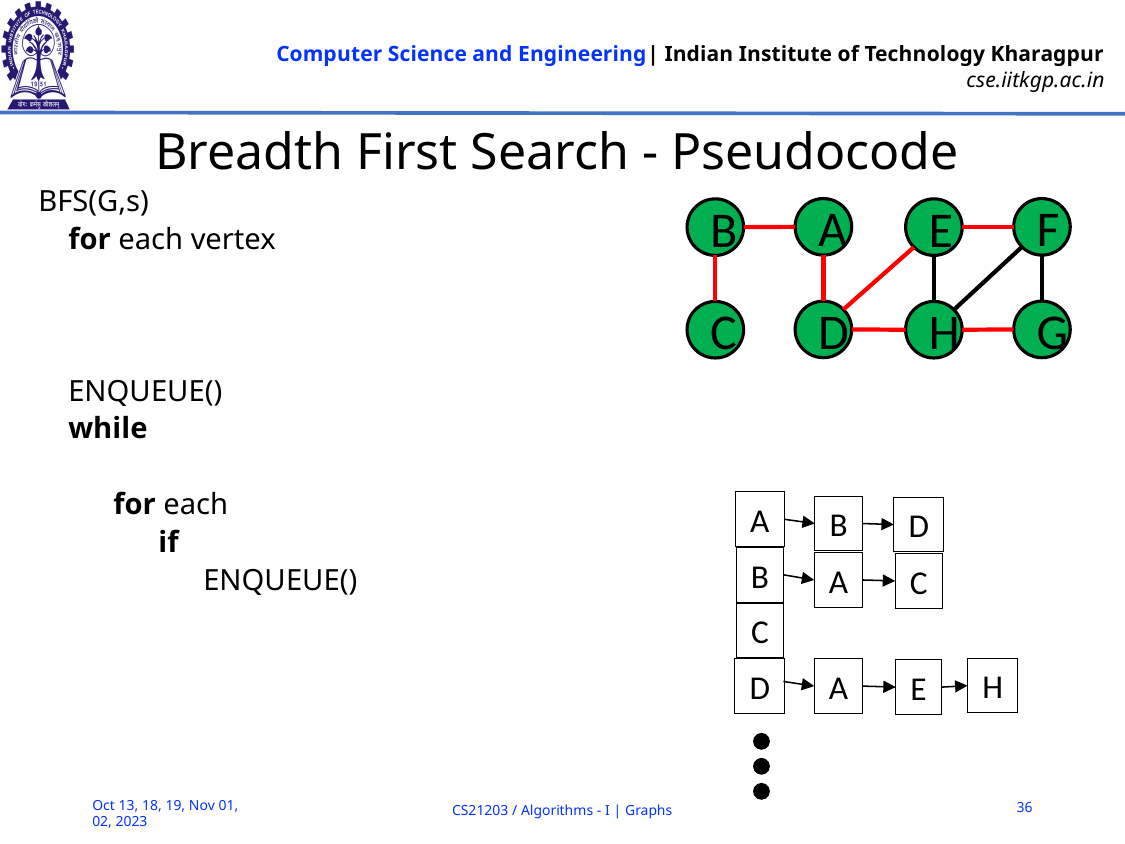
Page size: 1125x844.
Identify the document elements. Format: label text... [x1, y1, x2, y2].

text_box A [735, 491, 785, 547]
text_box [687, 198, 1071, 358]
text_box C [895, 553, 943, 609]
picture [1, 1, 74, 110]
footer CS21203 / Algorithms - I | Graphs [185, 787, 940, 833]
title Breadth First Search - Pseudocode [35, 78, 1078, 221]
text_box A [814, 552, 863, 608]
text_box E [895, 659, 942, 715]
text_box B [814, 496, 863, 551]
text_box H [967, 658, 1018, 713]
text_box B [736, 547, 784, 603]
text_box D [734, 658, 785, 714]
text_box [753, 732, 770, 750]
text_box D [893, 497, 944, 552]
text_box [753, 782, 770, 800]
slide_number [77, 798, 274, 844]
text_box [753, 757, 770, 775]
text_box C [736, 603, 784, 658]
text_box A [814, 658, 863, 714]
slide_number 36 [992, 785, 1048, 831]
